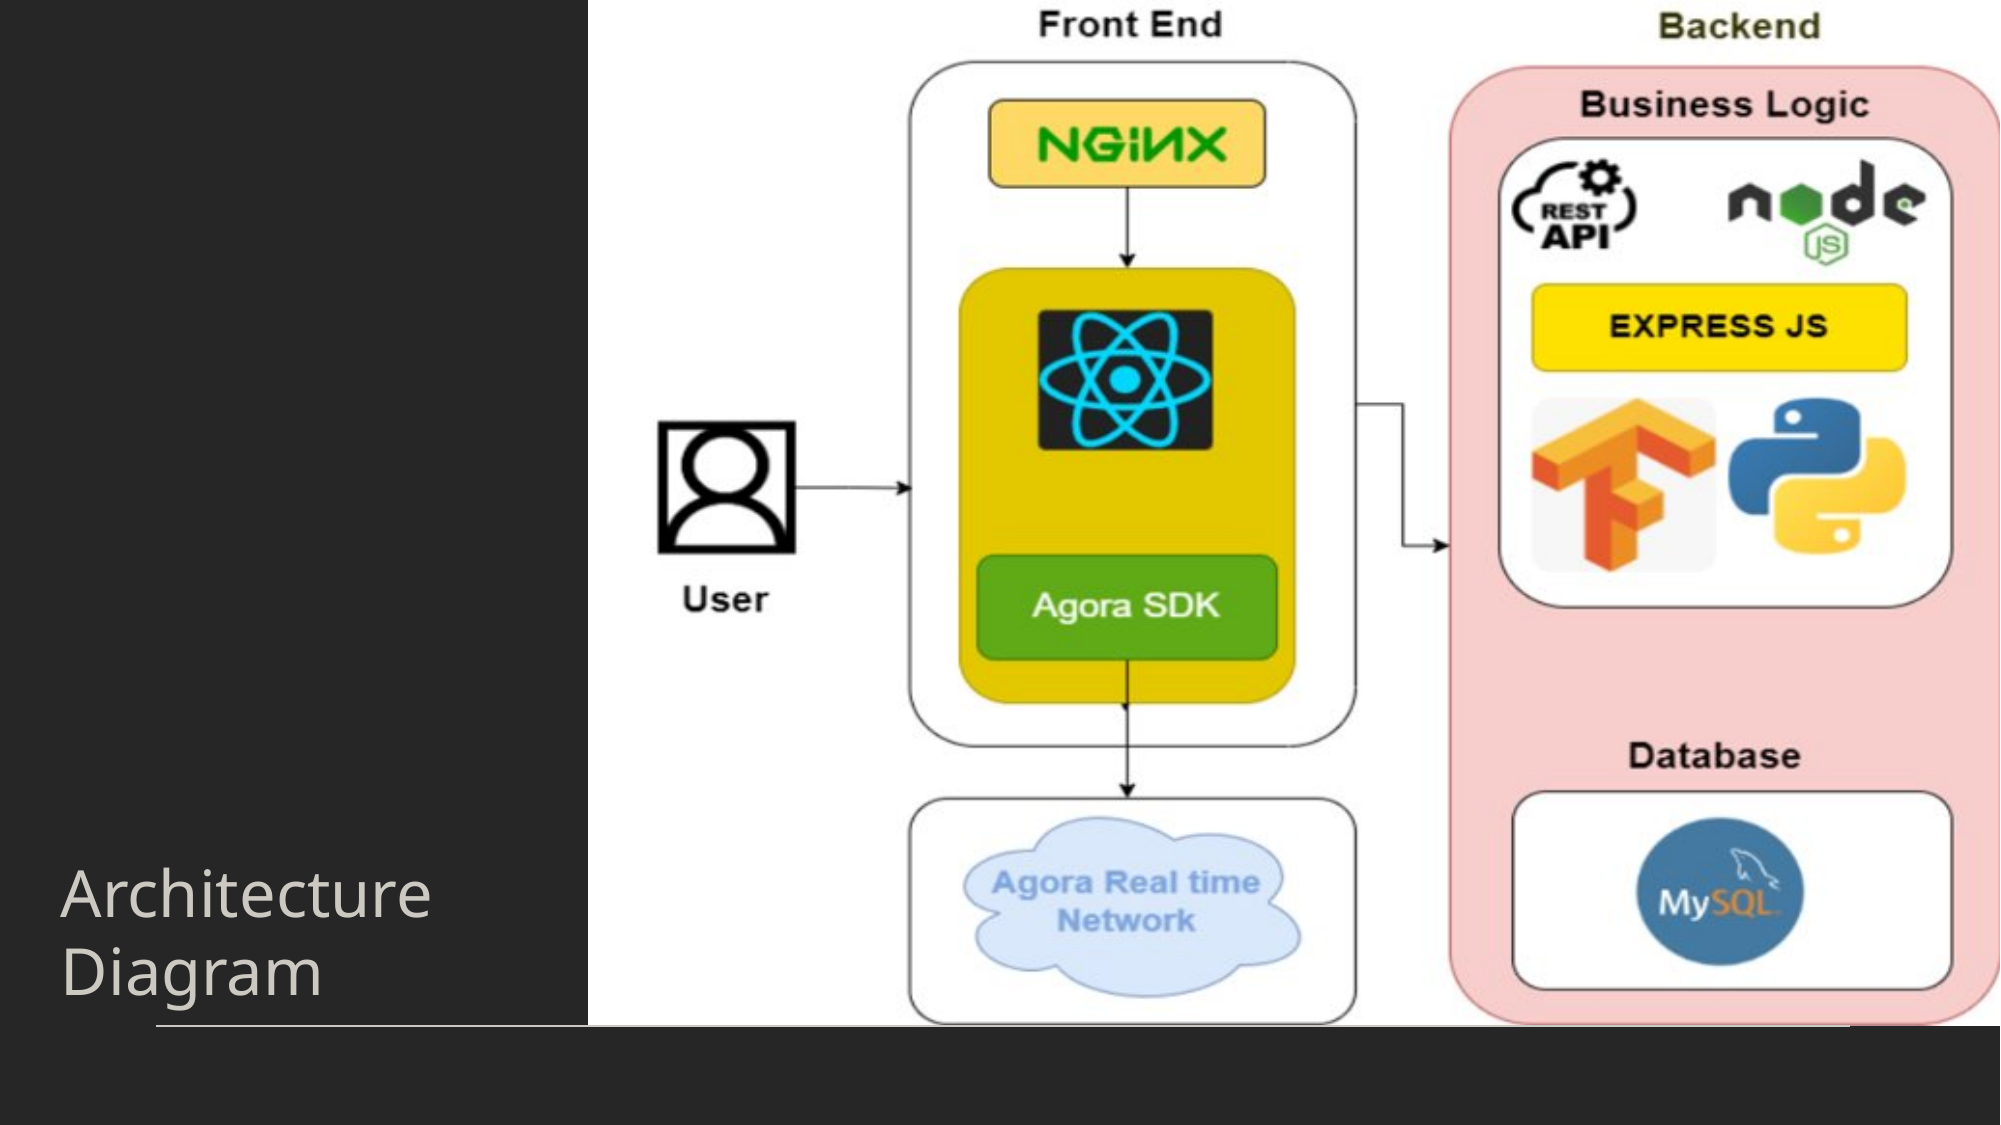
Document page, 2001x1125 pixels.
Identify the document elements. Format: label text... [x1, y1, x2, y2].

picture [588, 0, 2000, 1026]
text_box [0, 0, 2000, 1125]
text_box Architecture Diagram [45, 844, 546, 1016]
